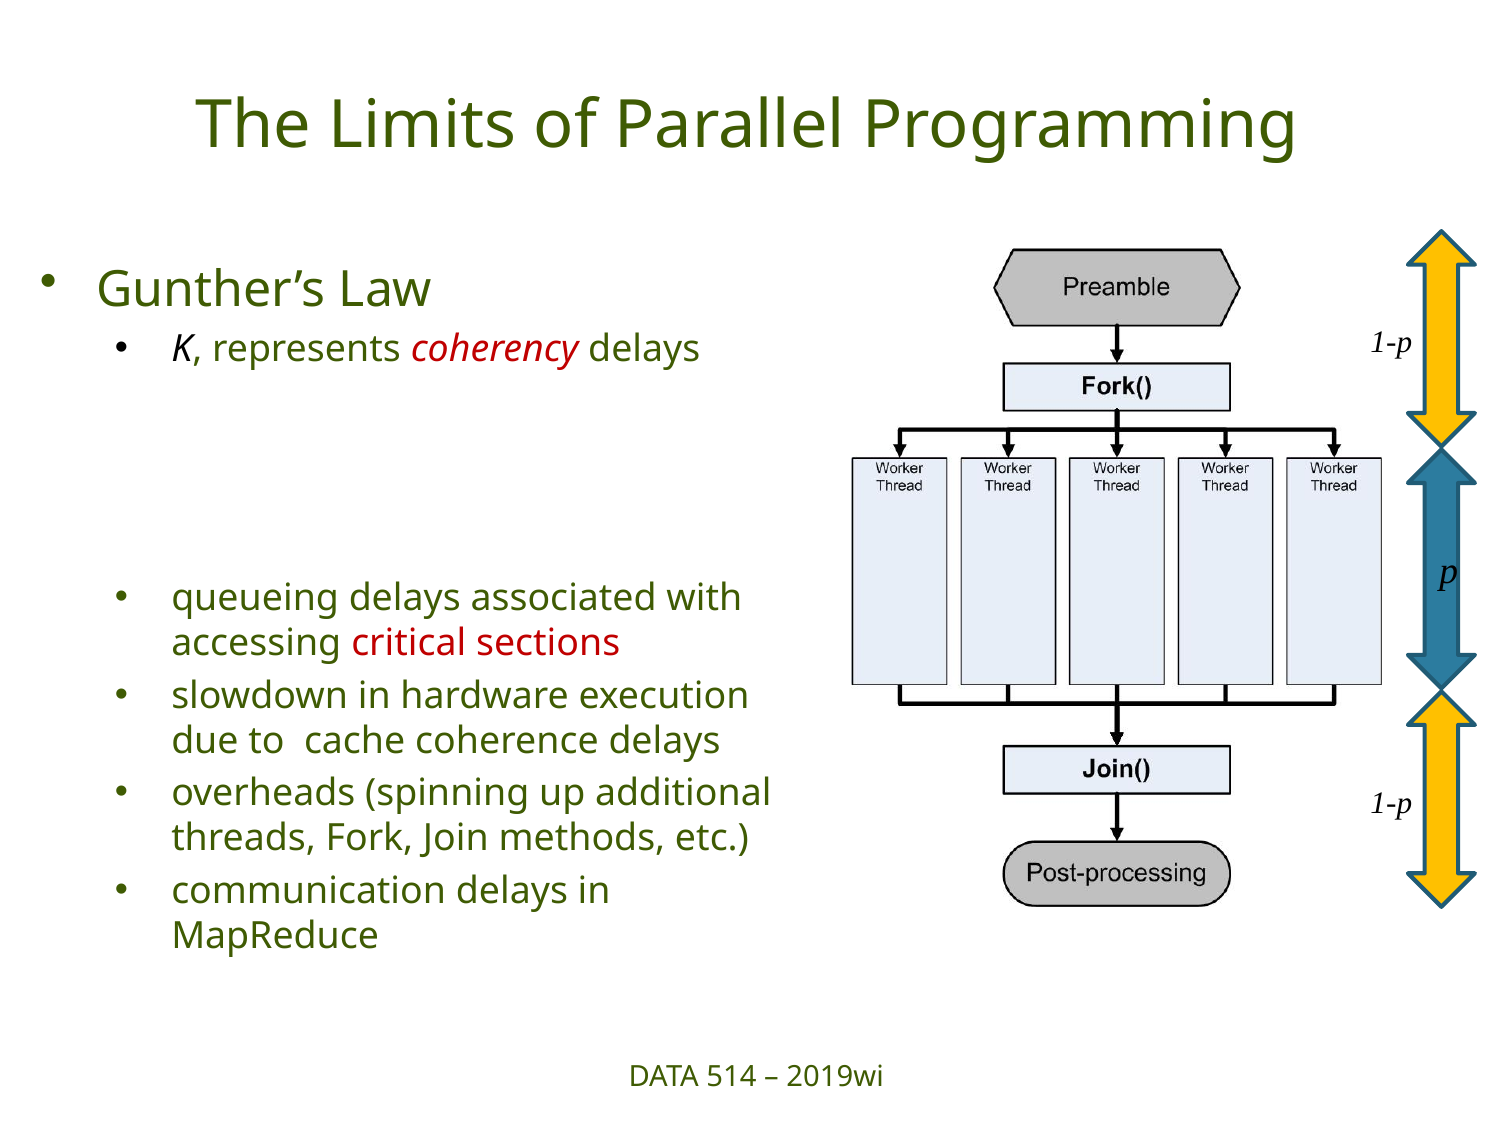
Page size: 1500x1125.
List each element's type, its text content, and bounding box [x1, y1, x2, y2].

footer DATA 514 – 2019wi [462, 1049, 1051, 1125]
text_box p [1405, 455, 1477, 689]
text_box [1355, 691, 1476, 907]
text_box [1355, 230, 1476, 447]
picture [850, 248, 1383, 907]
title The Limits of Parallel Programming [87, 52, 1409, 188]
